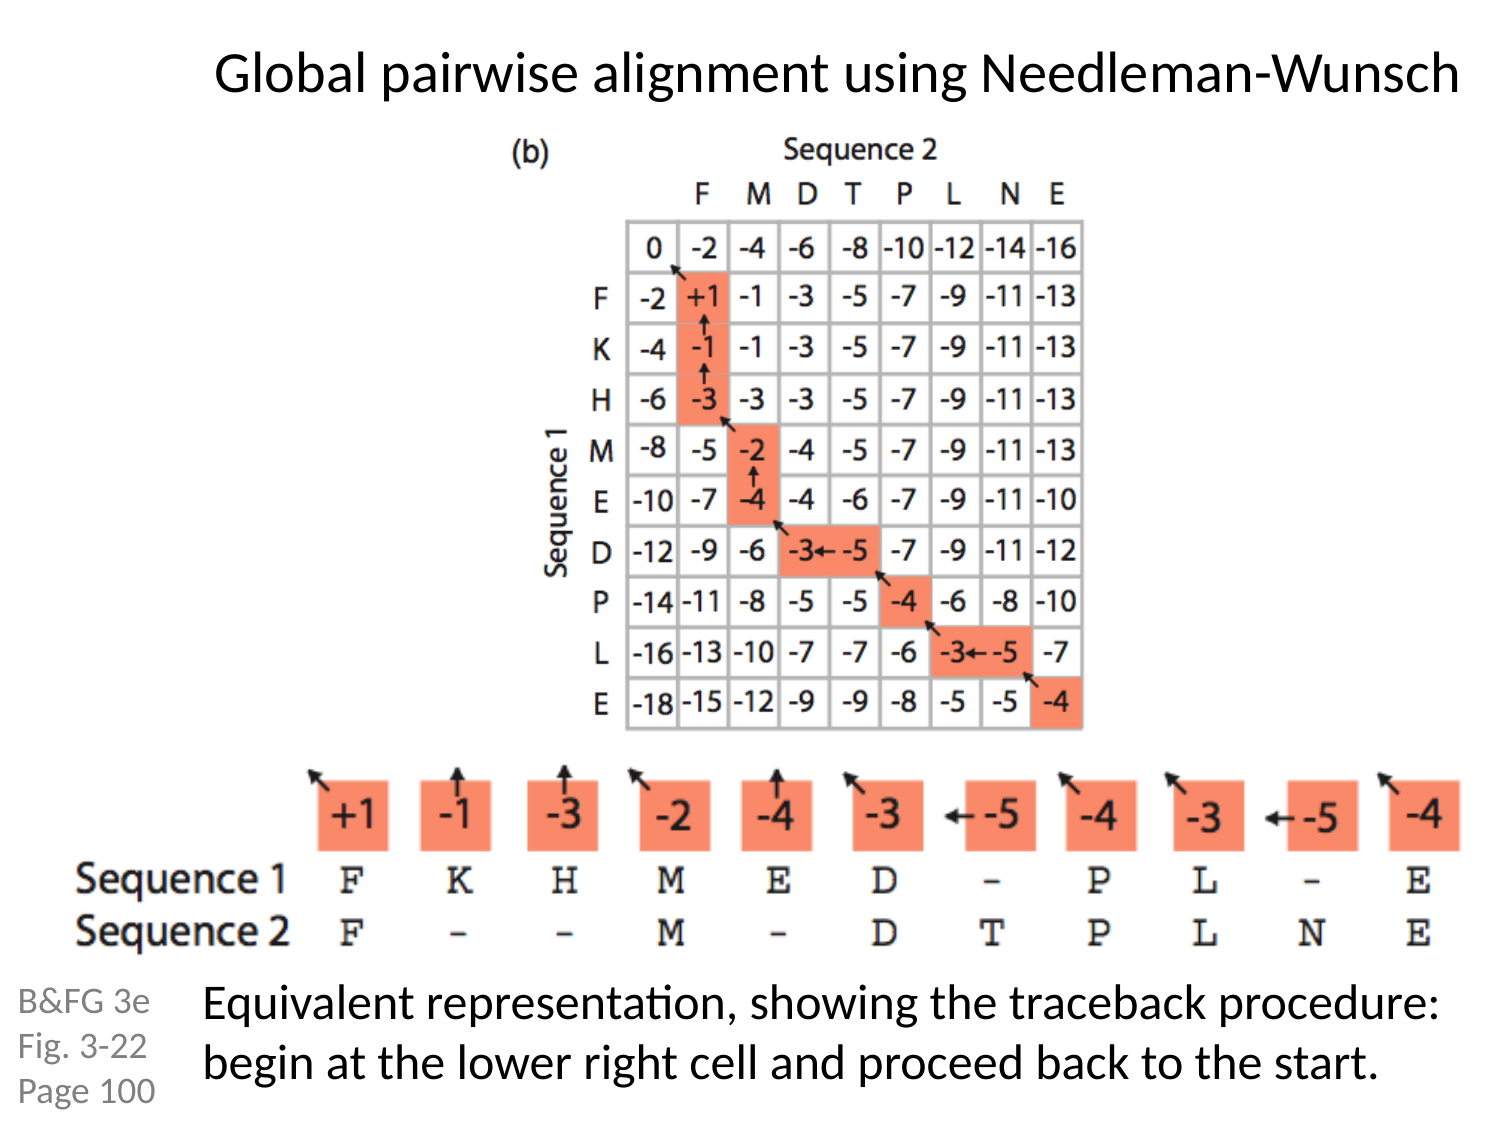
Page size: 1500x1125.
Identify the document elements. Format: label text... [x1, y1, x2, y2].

picture [61, 124, 1495, 961]
text_box Global pairwise alignment using Needleman-Wunsch [199, 26, 1488, 112]
text_box B&FG 3e Fig. 3-22 Page 100 [2, 968, 171, 1119]
text_box Equivalent representation, showing the traceback procedure: begin at the lower right cell and proceed back to the start. [187, 962, 1475, 1098]
